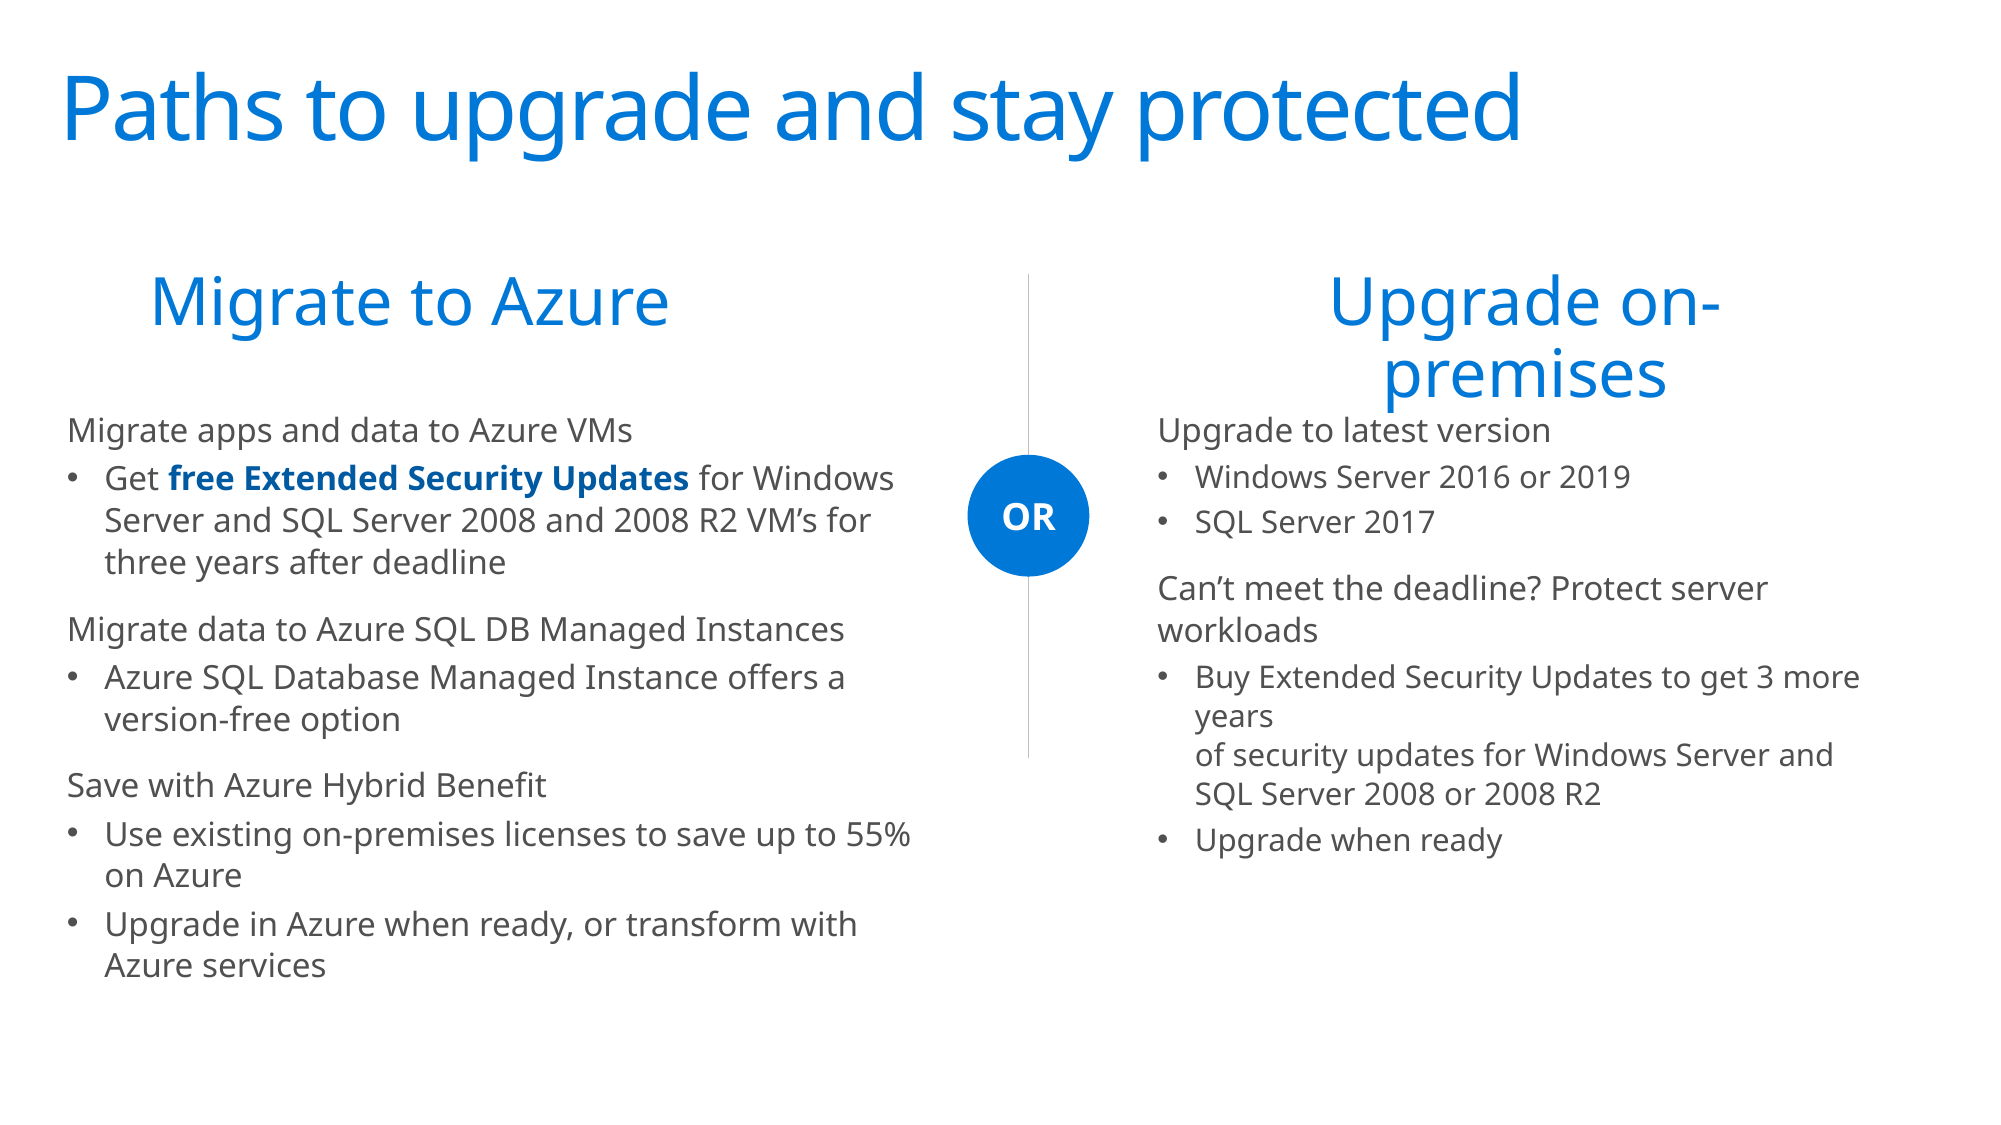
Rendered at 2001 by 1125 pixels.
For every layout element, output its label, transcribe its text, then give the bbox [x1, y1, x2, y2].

title Paths to upgrade and stay protected [35, 47, 1948, 180]
text_box Migrate apps and data to Azure VMs Get free Extended Security Updates for Windows Server and SQL Server 2008 and 2008 R2 VM’s for three years after deadline Migrate data to Azure SQL DB Managed Instances Azure SQL Database Managed Instance offers a version-free option Save with Azure Hybrid Benefit Use existing on-premises licenses to save up to 55% on Azure Upgrade in Azure when ready, or transform with Azure services [52, 399, 951, 992]
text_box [967, 273, 1090, 758]
text_box Upgrade on-premises [1177, 260, 1875, 420]
text_box Upgrade to latest version Windows Server 2016 or 2019 SQL Server 2017 Can’t meet the deadline? Protect server workloads Buy Extended Security Updates to get 3 more years of security updates for Windows Server and SQL Server 2008 or 2008 R2 Upgrade when ready [1142, 399, 1944, 865]
text_box Migrate to Azure [61, 260, 759, 348]
text_box [951, 776, 2000, 898]
